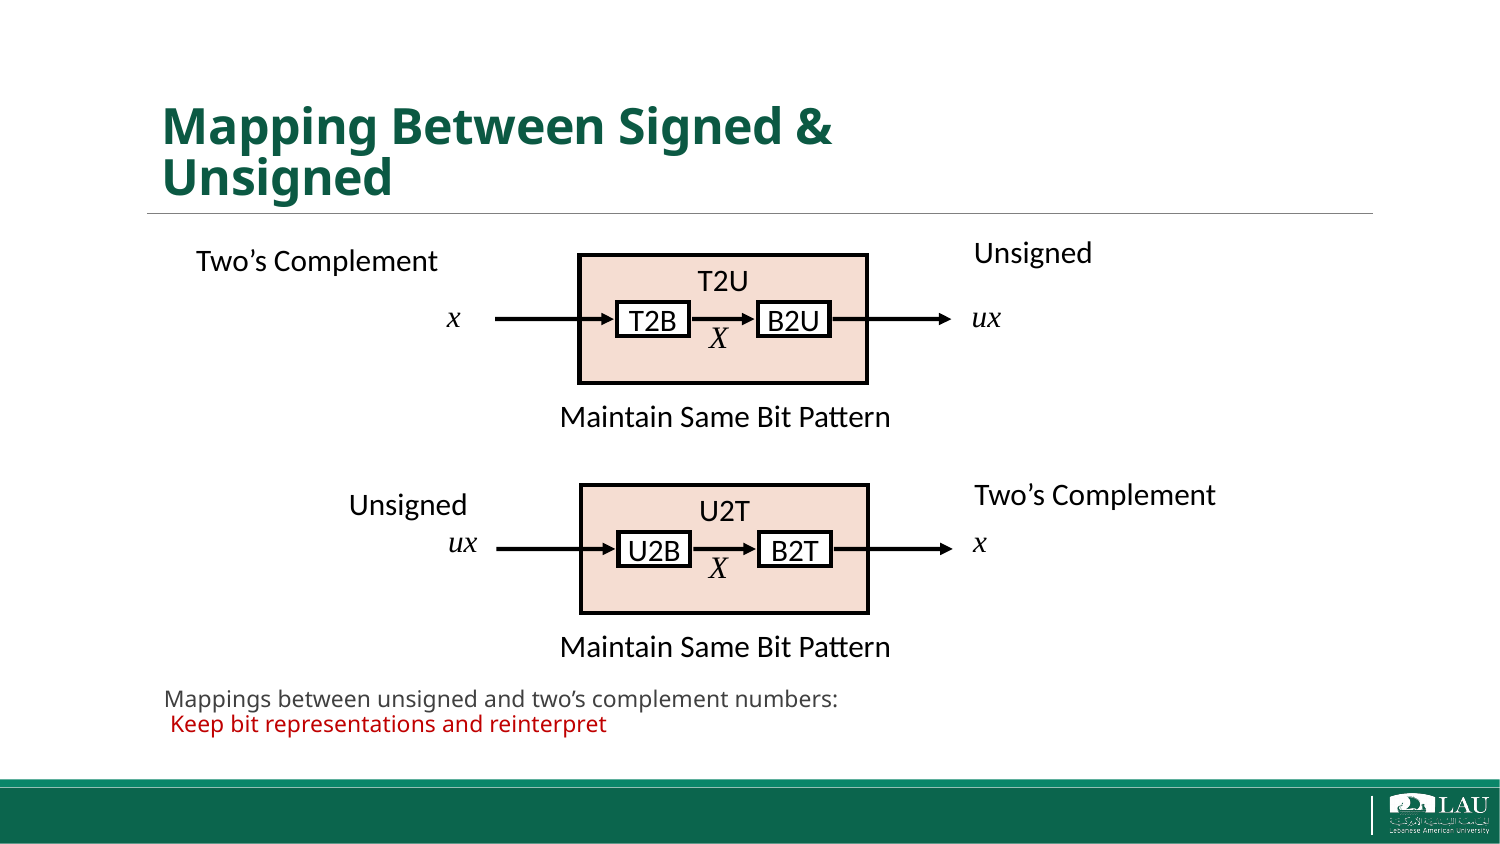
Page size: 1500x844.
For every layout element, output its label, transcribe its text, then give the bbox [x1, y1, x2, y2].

text_box [740, 542, 756, 556]
text_box x [962, 515, 999, 565]
text_box [832, 312, 952, 326]
text_box x [435, 290, 472, 339]
text_box Maintain Same Bit Pattern [548, 621, 904, 670]
text_box B2T [759, 531, 831, 566]
text_box [496, 542, 616, 556]
text_box Unsigned [337, 478, 480, 527]
text_box U2T [580, 484, 869, 613]
text_box U2B [618, 531, 691, 566]
title Mapping Between Signed & Unsigned [146, 119, 1081, 214]
text_box [495, 312, 614, 326]
text_box X [698, 311, 740, 361]
text_box ux [436, 515, 489, 565]
text_box [740, 312, 755, 326]
text_box T2U [579, 254, 867, 384]
text_box Two’s Complement [963, 468, 1229, 518]
text_box Two’s Complement [185, 234, 451, 283]
text_box T2B [617, 301, 689, 337]
text_box B2U [757, 301, 830, 337]
text_box [833, 542, 953, 556]
text_box ux [960, 290, 1013, 339]
list Mappings between unsigned and two’s complement numbers: Keep bit representations and reinterpret [155, 679, 1221, 789]
text_box X [697, 541, 740, 590]
text_box Maintain Same Bit Pattern [548, 391, 904, 440]
text_box Unsigned [962, 226, 1105, 276]
